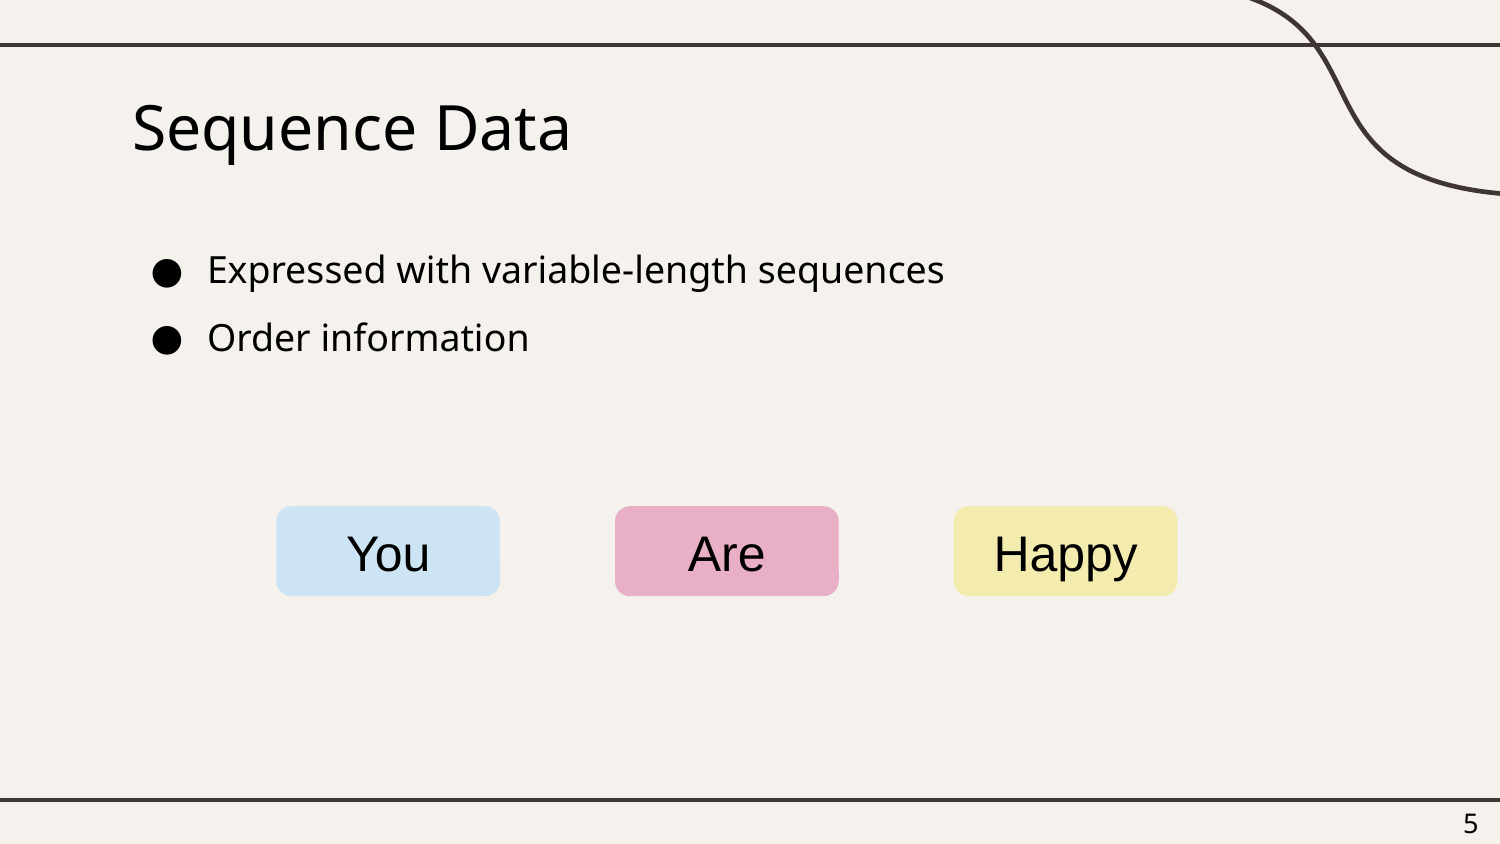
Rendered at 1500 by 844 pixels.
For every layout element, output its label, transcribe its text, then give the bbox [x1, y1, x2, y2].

list Expressed with variable-length sequences Order information [116, 208, 1383, 750]
title Sequence Data [116, 72, 1080, 167]
slide_number 5 [1403, 791, 1494, 844]
text_box Are [612, 504, 841, 599]
text_box Happy [951, 504, 1180, 599]
text_box You [274, 504, 503, 599]
